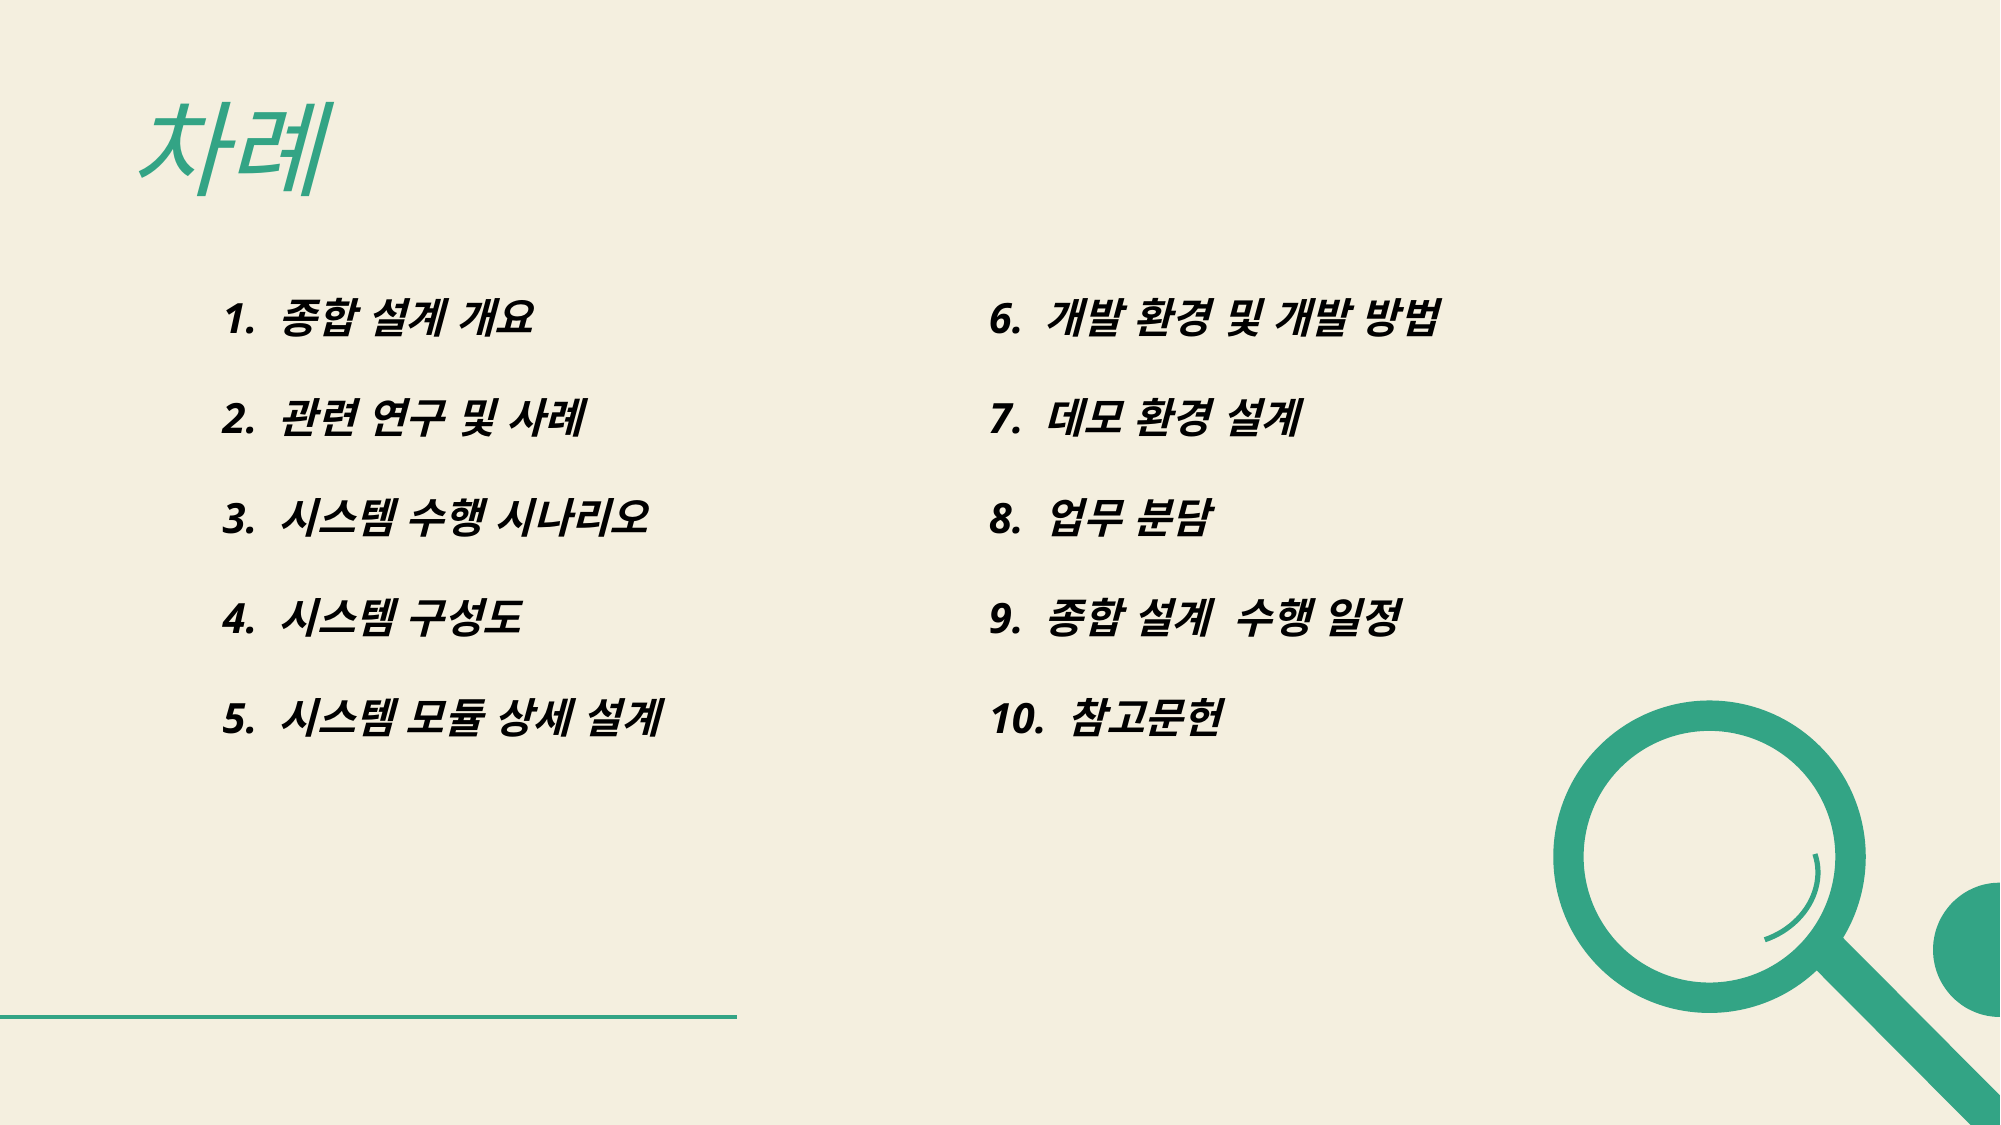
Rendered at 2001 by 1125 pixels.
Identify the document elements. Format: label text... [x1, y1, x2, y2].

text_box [1825, 949, 2000, 1125]
text_box 6. 개발 환경 및 개발 방법 7. 데모 환경 설계 8. 업무 분담 9. 종합 설계 수행 일정 10. 참고문헌 [974, 284, 1786, 750]
text_box 1. 종합 설계 개요 2. 관련 연구 및 사례 3. 시스템 수행 시나리오 4. 시스템 구성도 5. 시스템 모듈 상세 설계 [207, 284, 936, 750]
text_box [1743, 853, 1819, 941]
text_box [1552, 719, 1867, 1015]
title 차례 [115, 91, 1526, 308]
